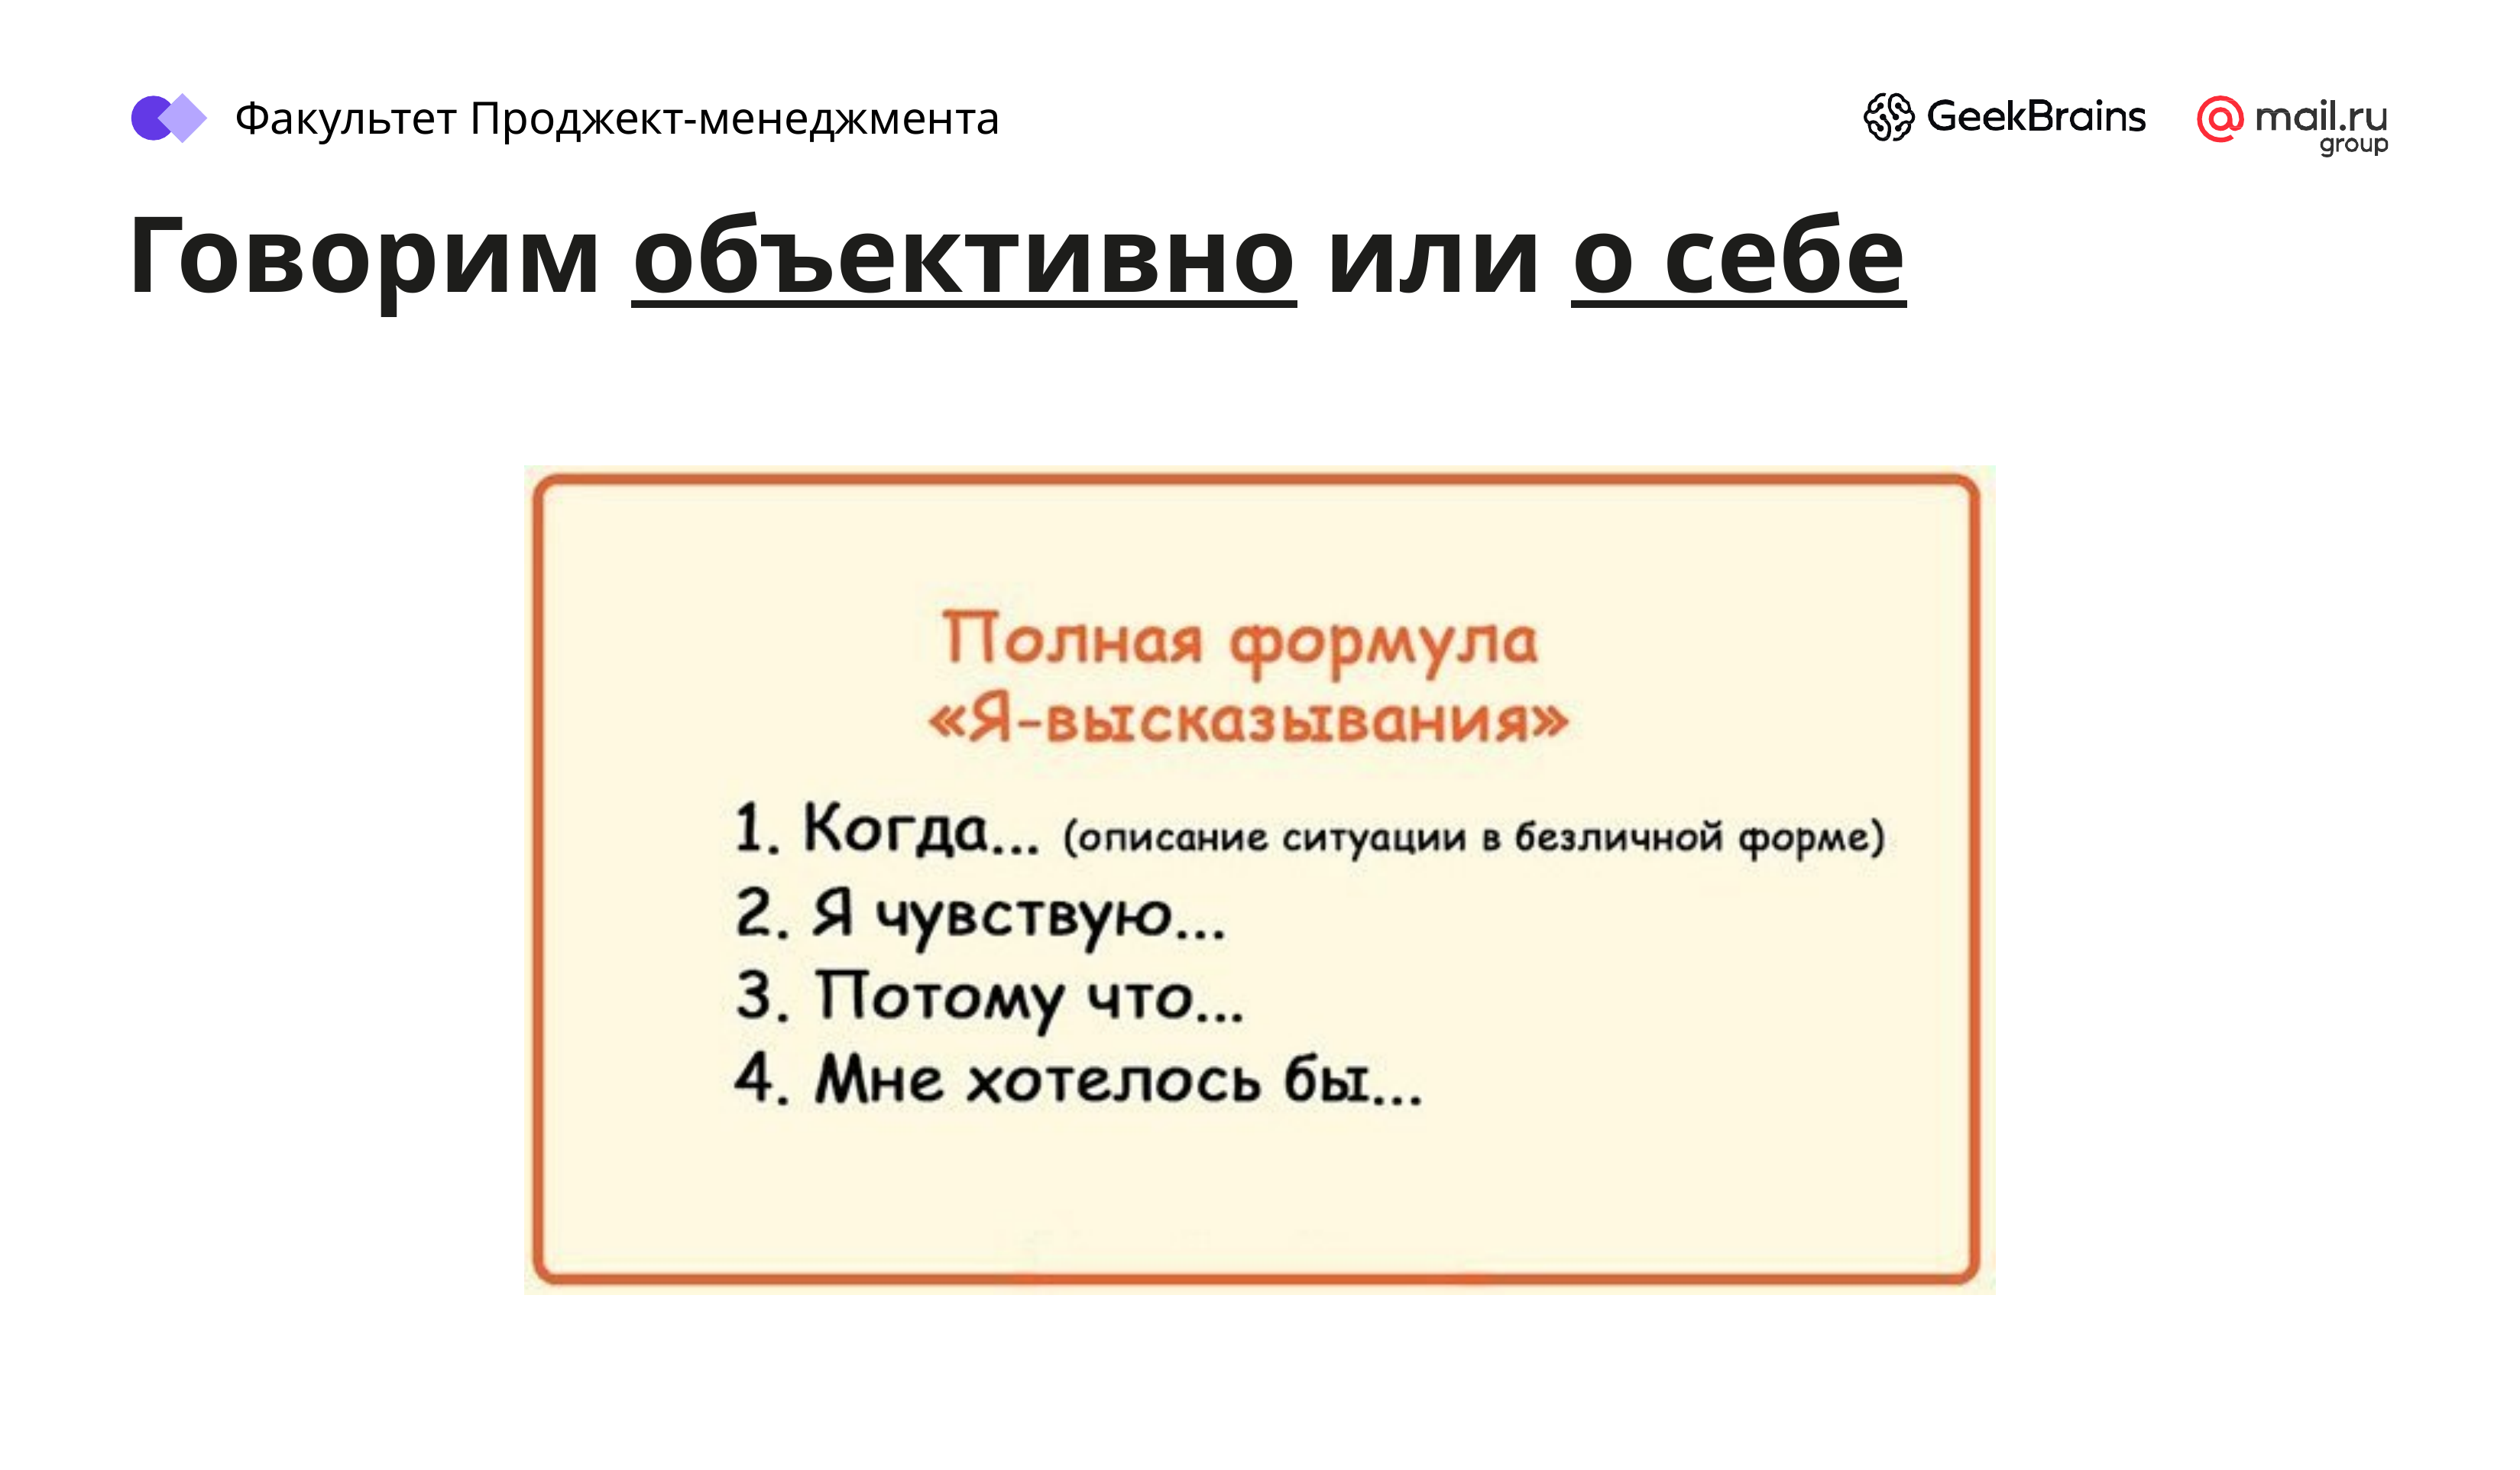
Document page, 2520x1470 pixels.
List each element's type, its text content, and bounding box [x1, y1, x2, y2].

text_box Факультет Проджект-менеджмента [223, 78, 1807, 151]
text_box [131, 96, 171, 141]
picture [523, 465, 1997, 1296]
text_box [157, 92, 208, 144]
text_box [1863, 92, 2389, 157]
title Говорим объективно или о себе [124, 175, 2387, 322]
